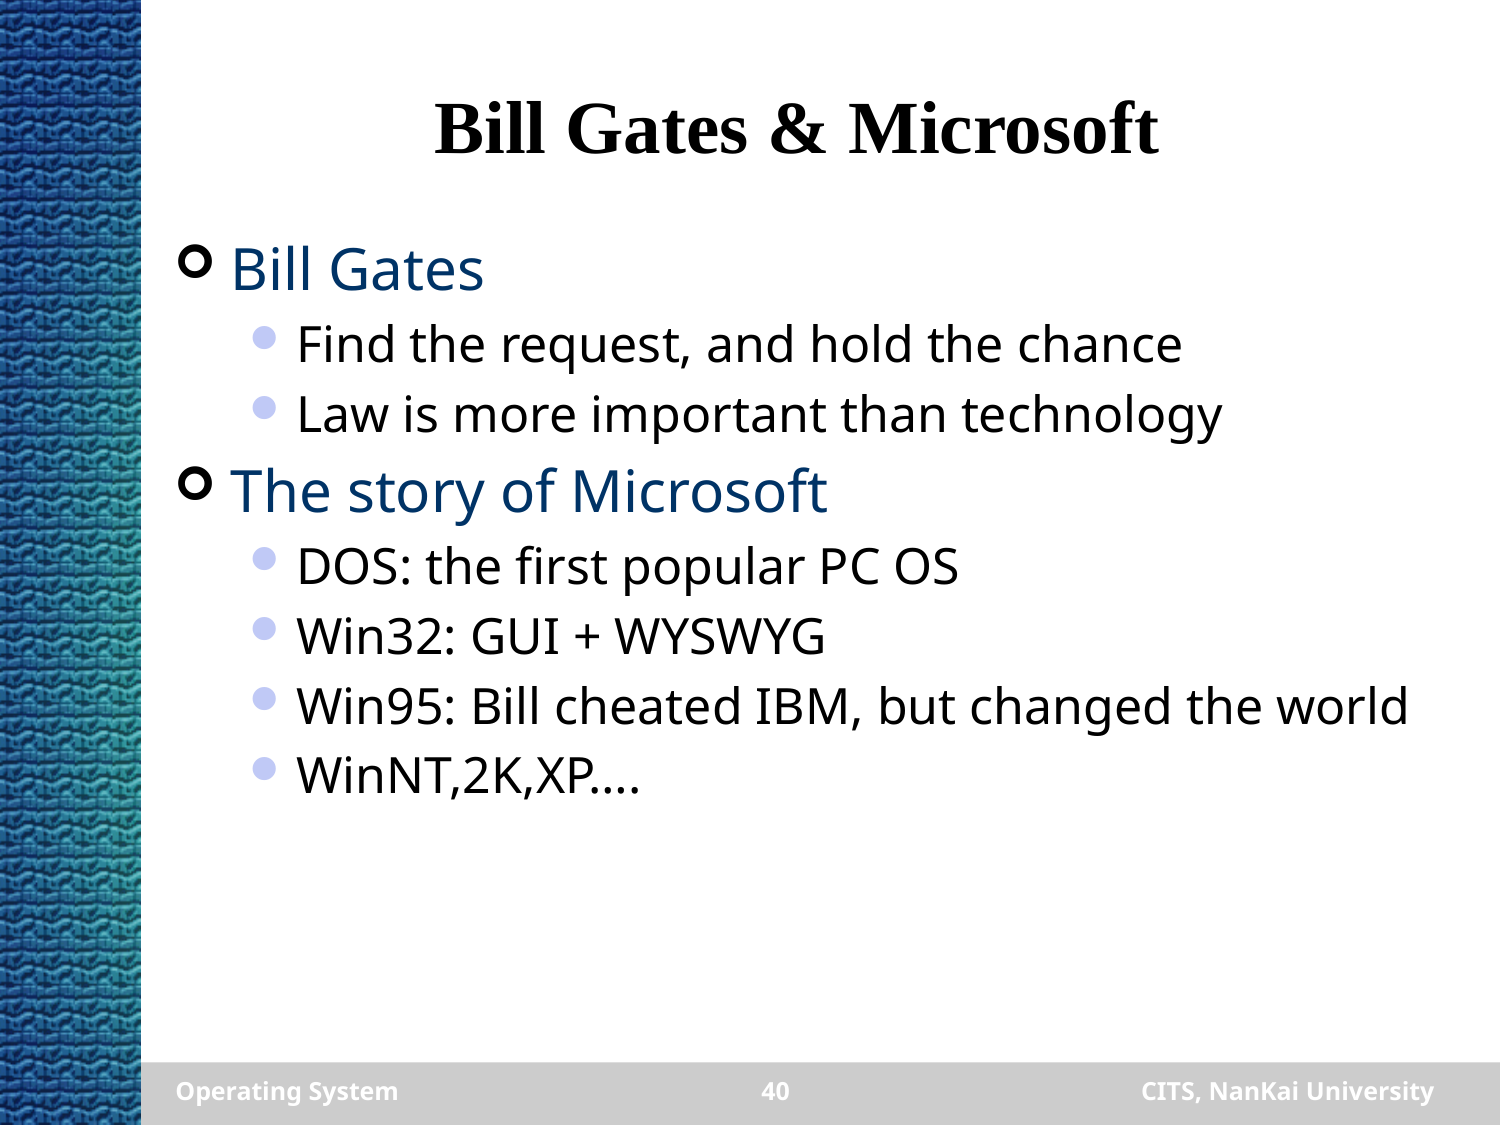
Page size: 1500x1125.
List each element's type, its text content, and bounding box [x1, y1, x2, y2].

picture [0, 0, 141, 1125]
slide_number Operating System [160, 1067, 574, 1118]
footer CITS, NanKai University [974, 1067, 1451, 1118]
slide_number 40 [600, 1067, 951, 1118]
title Bill Gates & Microsoft [159, 50, 1436, 197]
list Bill Gates Find the request, and hold the chance Law is more important than technology The story of Microsoft DOS: the first popular PC OS Win32: GUI + WYSWYG Win95: Bill cheated IBM, but changed the world WinNT,2K,XP…. [159, 224, 1483, 1038]
